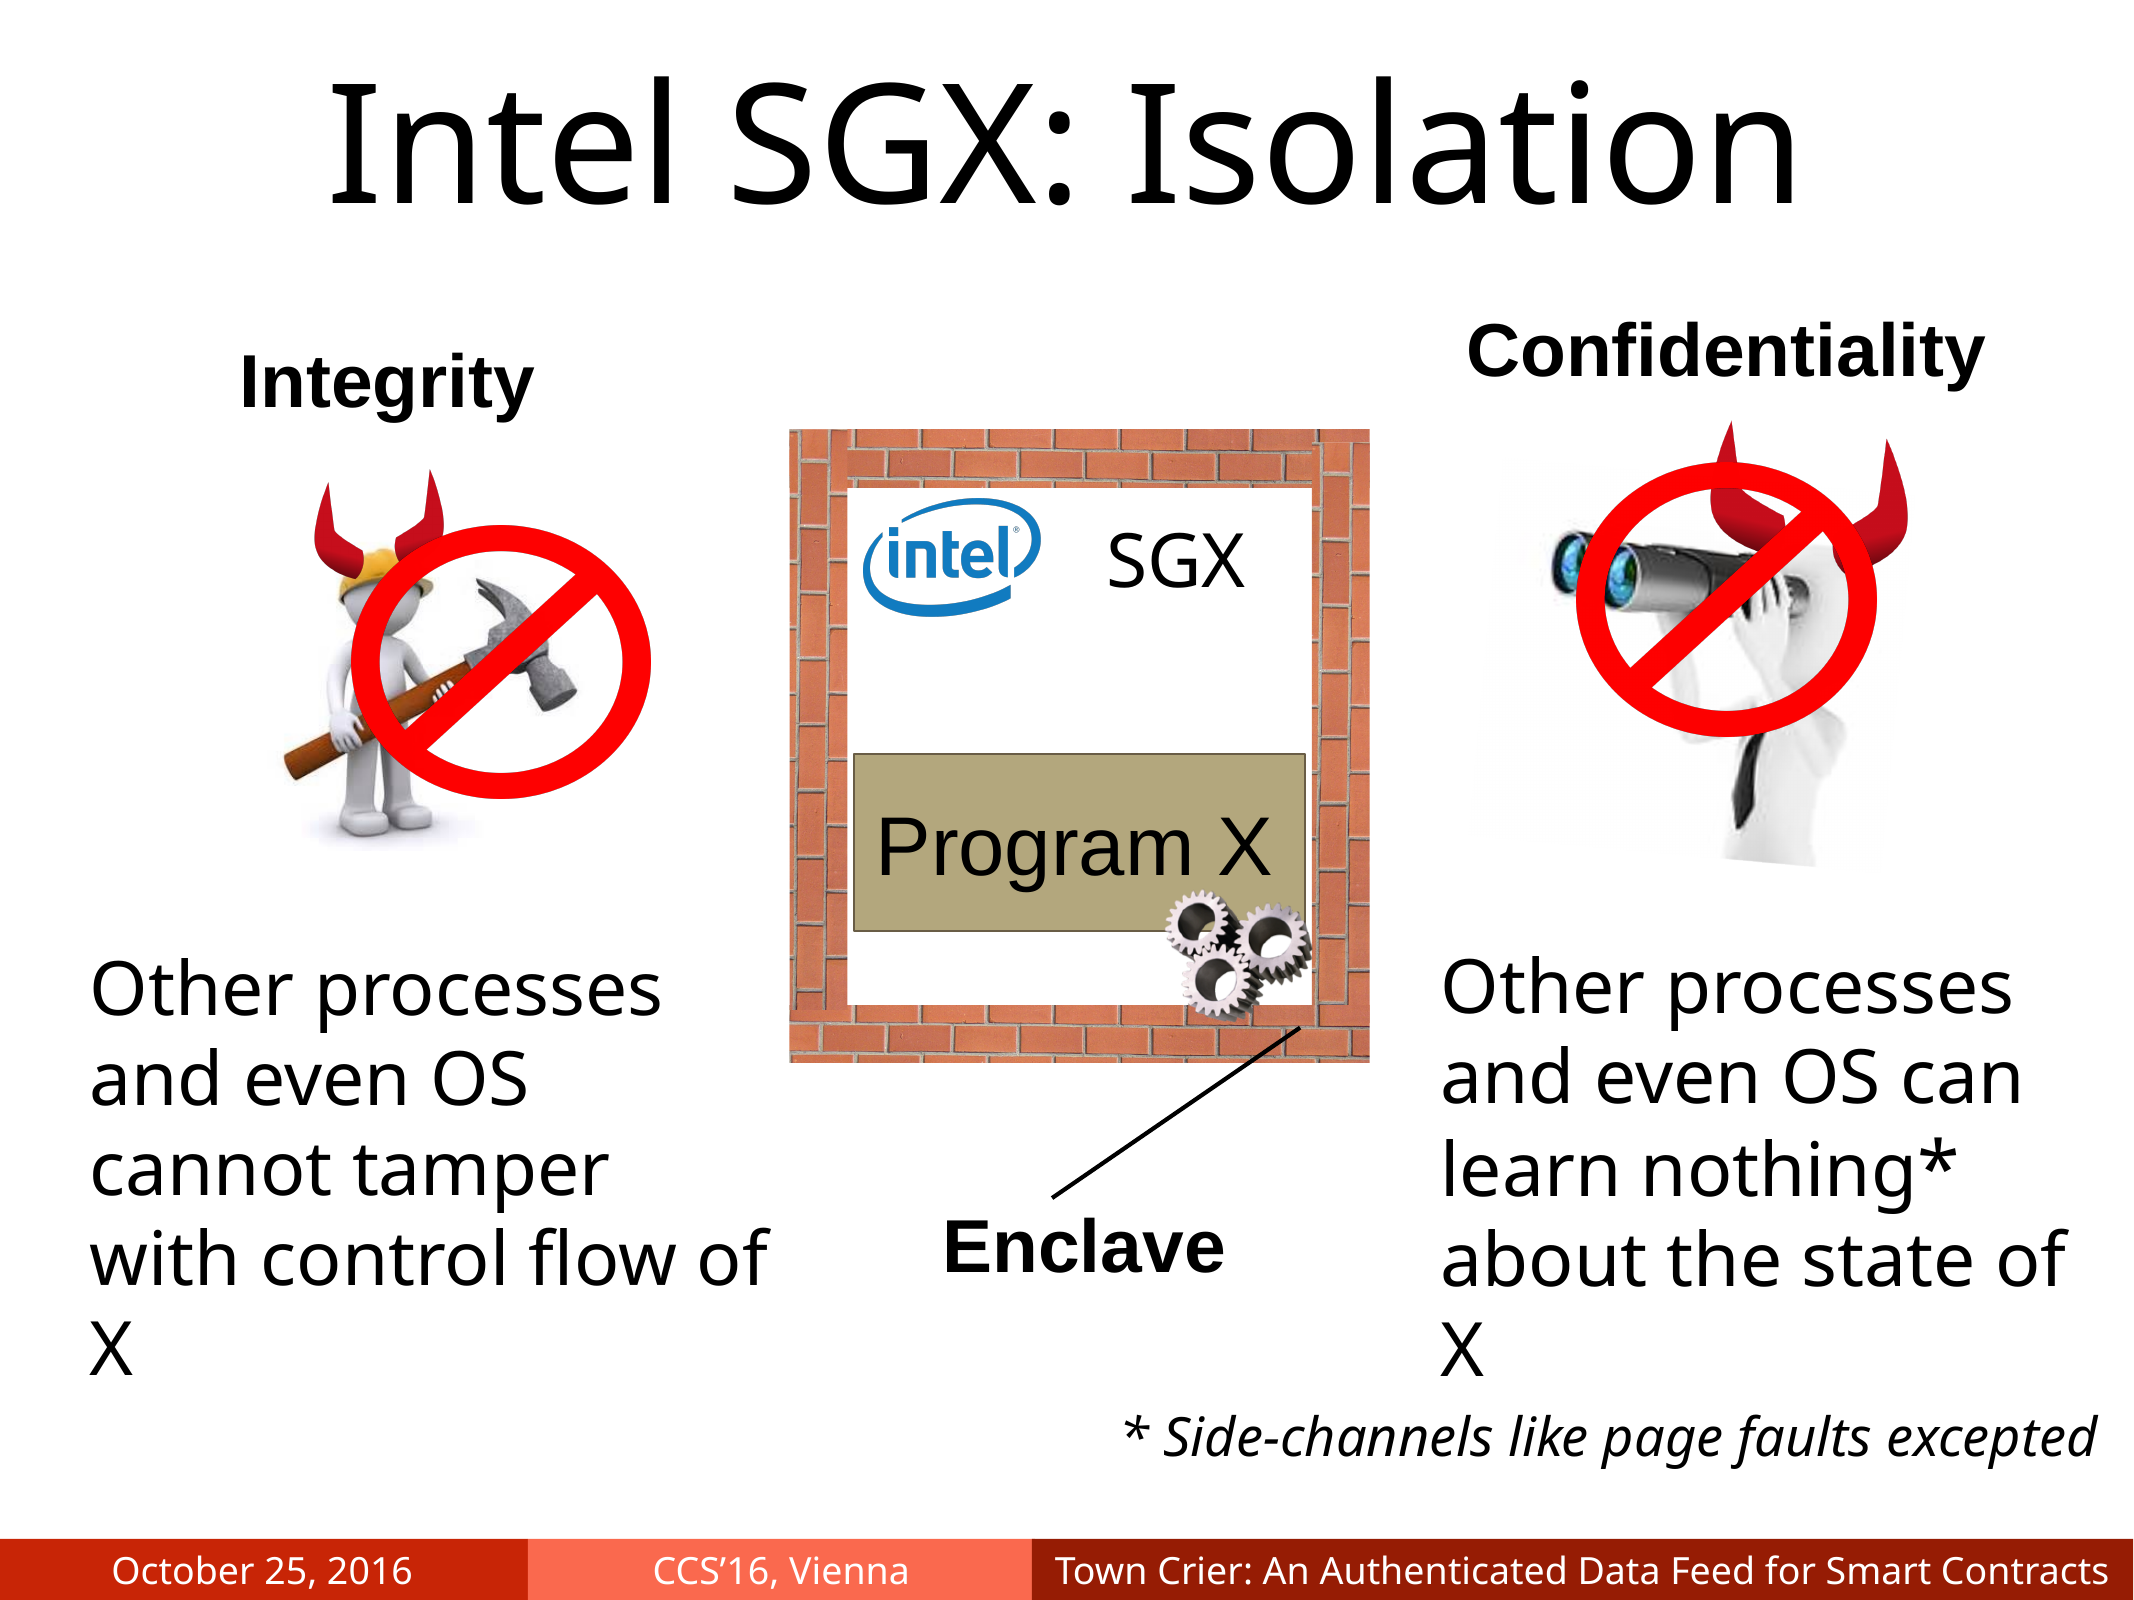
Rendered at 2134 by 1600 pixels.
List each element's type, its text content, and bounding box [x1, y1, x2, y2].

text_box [853, 754, 1090, 1025]
picture [862, 498, 1041, 617]
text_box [1095, 292, 2129, 1476]
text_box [81, 324, 778, 1398]
picture [778, 429, 1095, 1064]
text_box Enclave [934, 1188, 1090, 1296]
title Intel SGX: Isolation [155, 3, 1978, 271]
